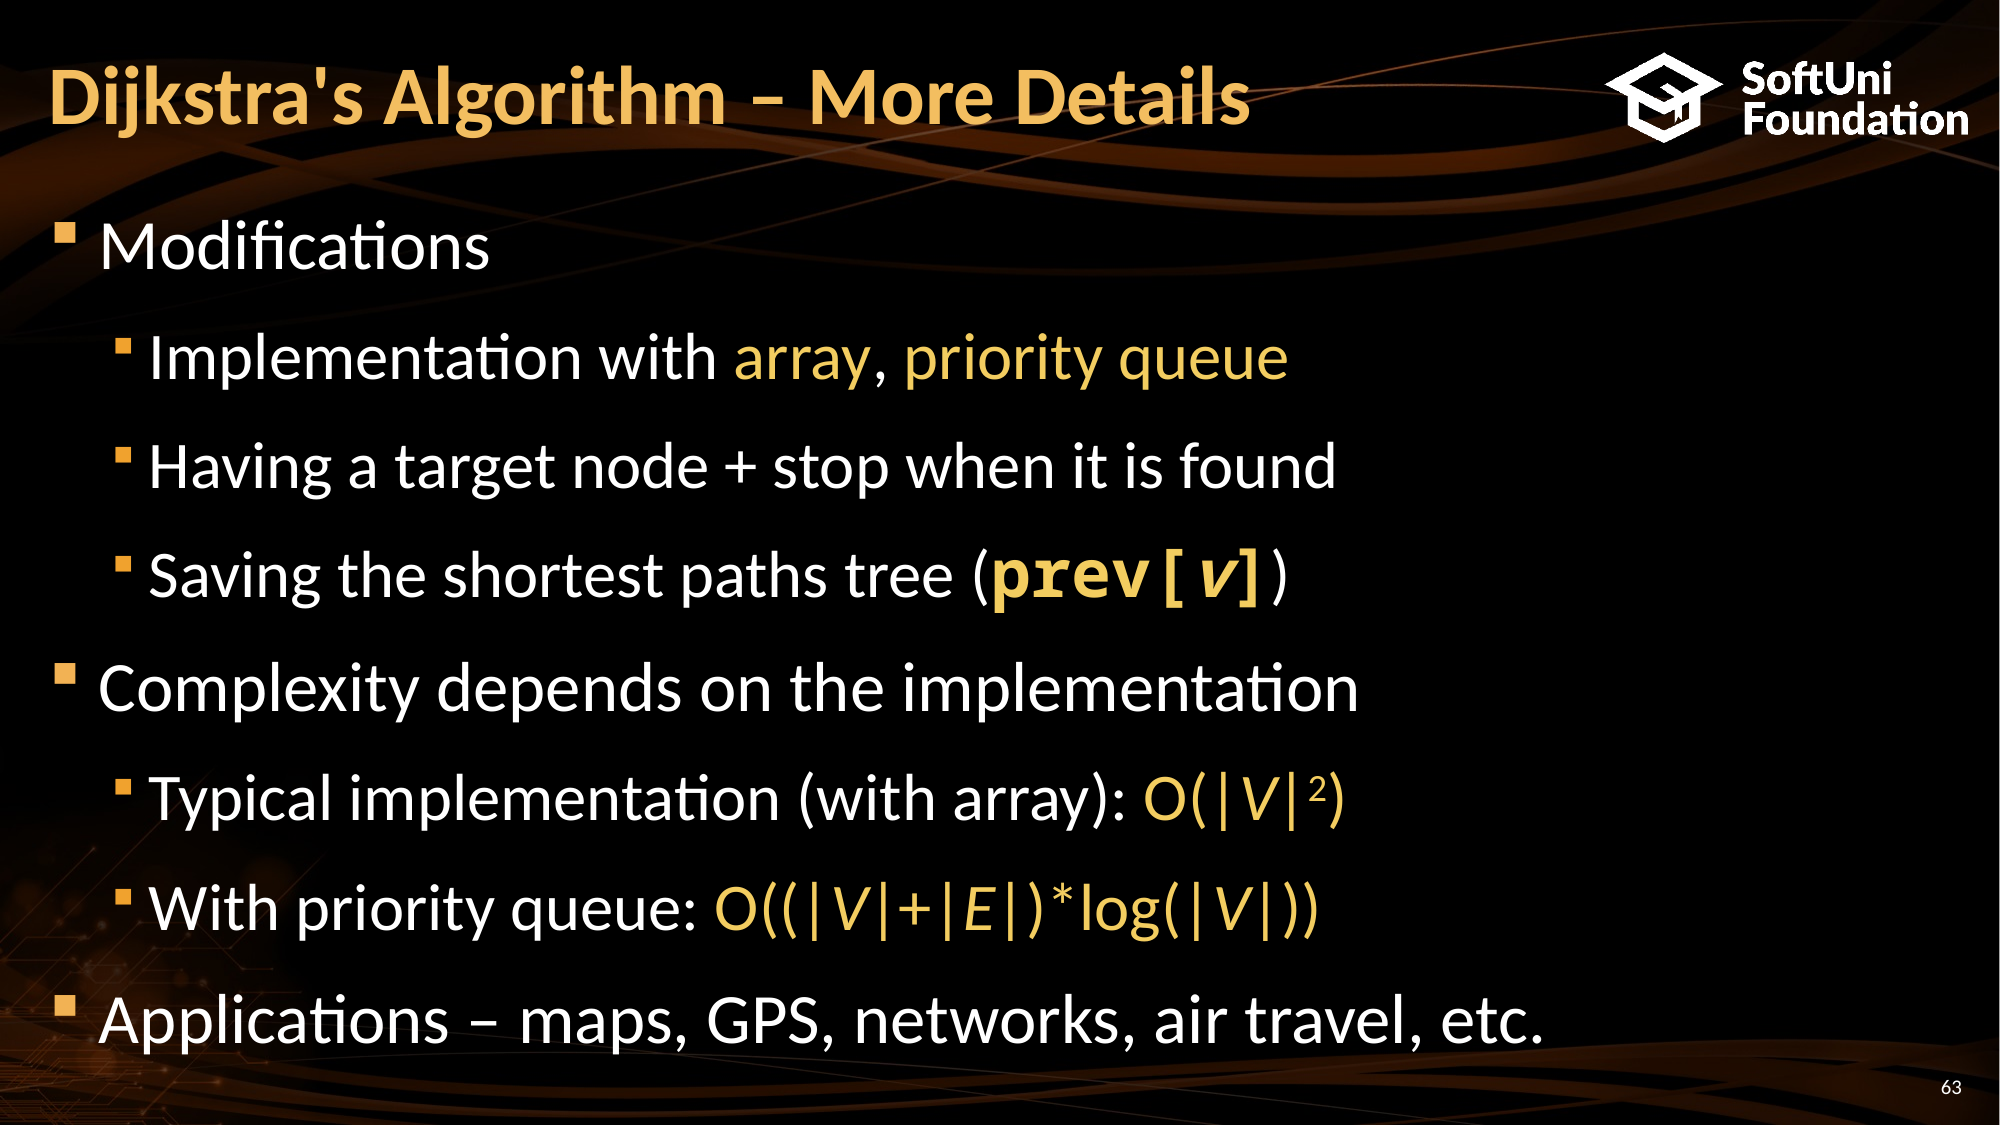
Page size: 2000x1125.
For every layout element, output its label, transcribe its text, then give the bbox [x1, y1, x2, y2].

title Dijkstra's Algorithm – More Details [30, 6, 1602, 189]
picture [0, 0, 2000, 1125]
list Modifications Implementation with array, priority queue Having a target node + stop when it is found Saving the shortest paths tree (prev[v]) Complexity depends on the implementation Typical implementation (with array): O(|V|2) With priority queue: O((|V|+|E|)*log(|V|)) Applications – maps, GPS, networks, air travel, etc. [31, 188, 1968, 1103]
